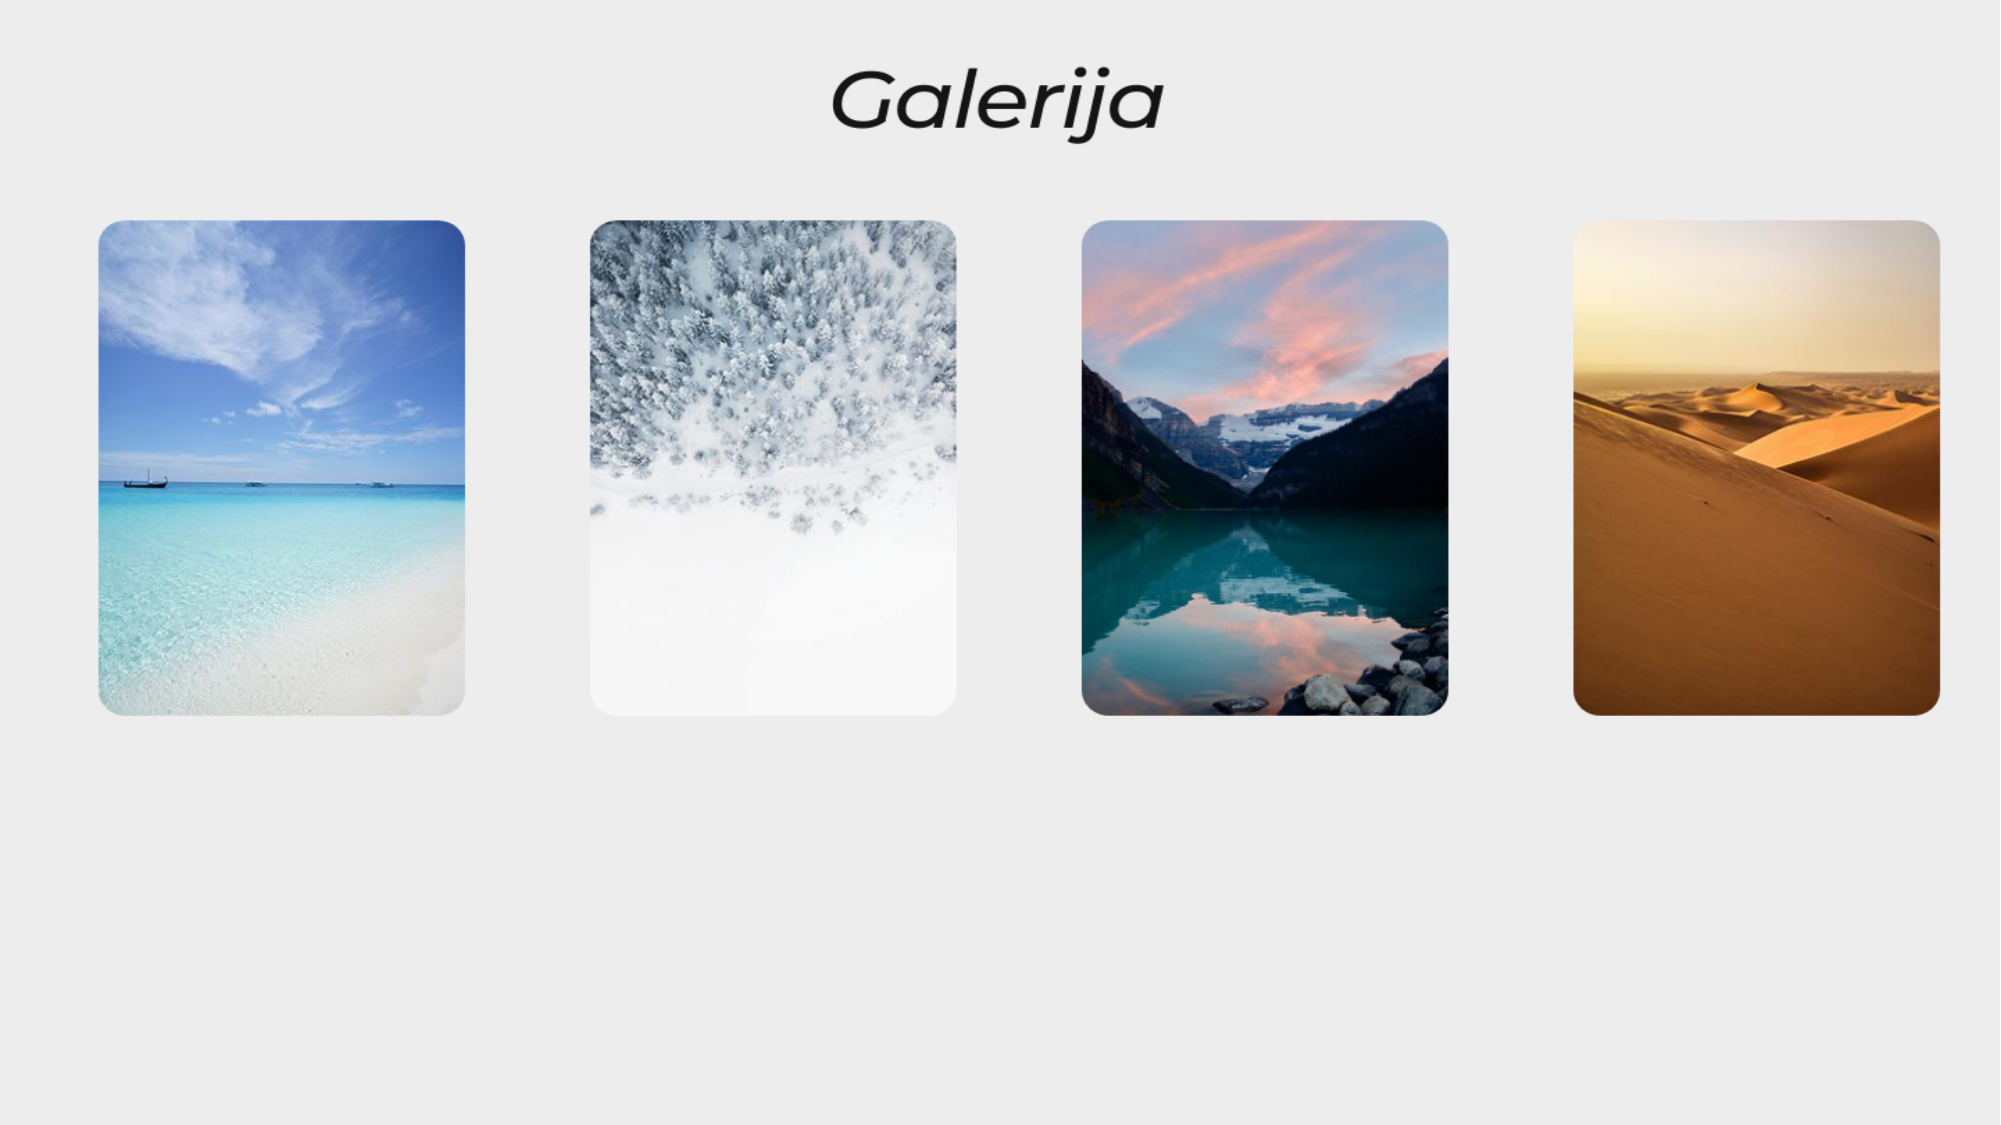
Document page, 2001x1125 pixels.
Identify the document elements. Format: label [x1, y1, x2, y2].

list [0, 0, 2000, 1125]
